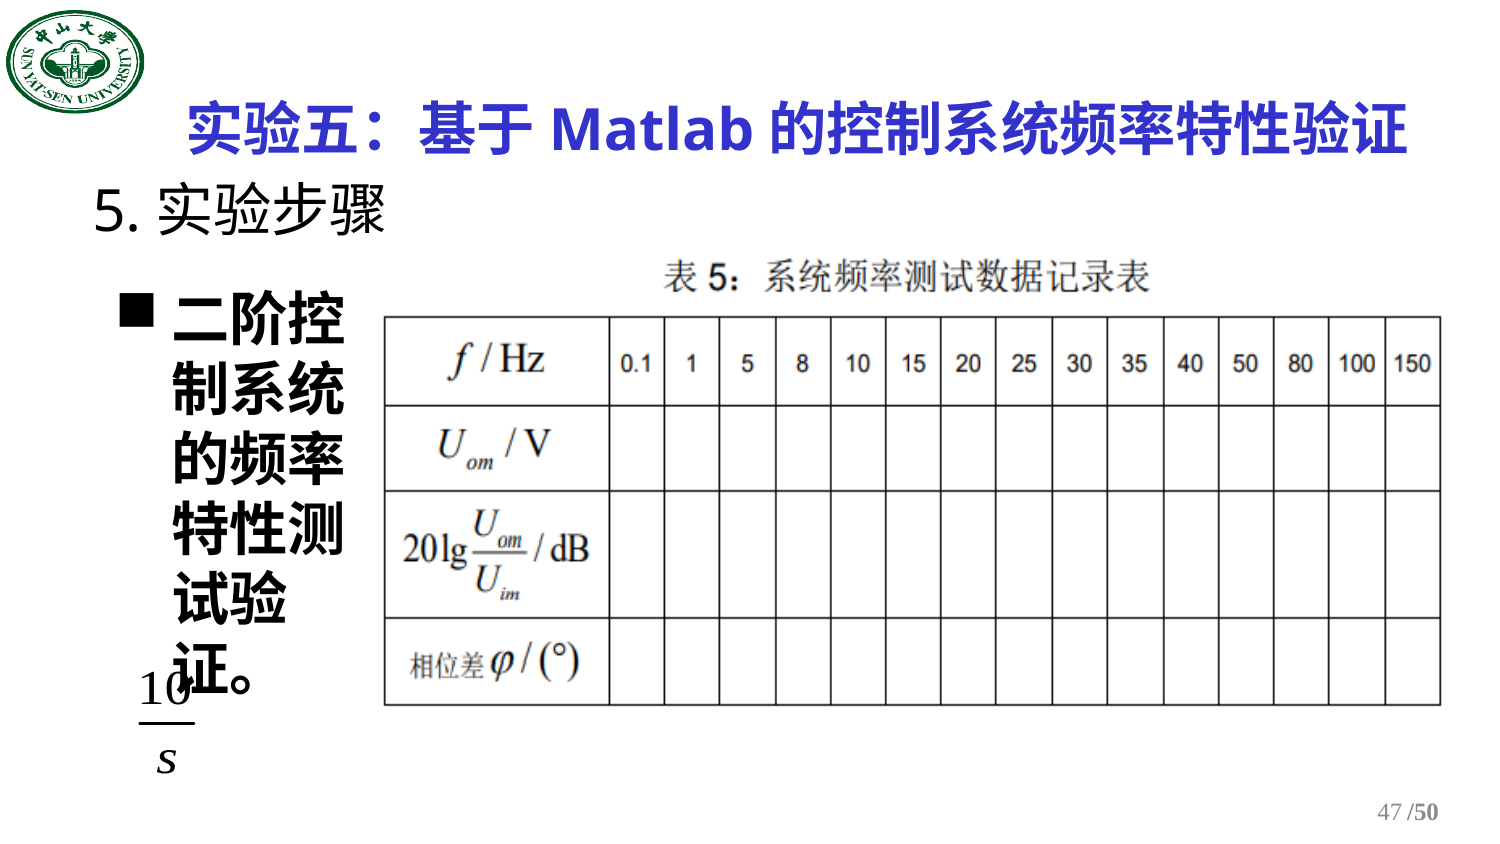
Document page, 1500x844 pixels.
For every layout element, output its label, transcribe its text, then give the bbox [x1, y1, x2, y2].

text_box 二阶控制系统的频率特性测试验证。 [100, 275, 355, 710]
picture [0, 0, 172, 126]
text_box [130, 658, 205, 785]
picture [360, 233, 1464, 741]
text_box 实验五：基于Matlab的控制系统频率特性验证 [147, 56, 1447, 197]
title 5.实验步骤 [77, 138, 1034, 279]
slide_number 47 [1362, 788, 1447, 833]
